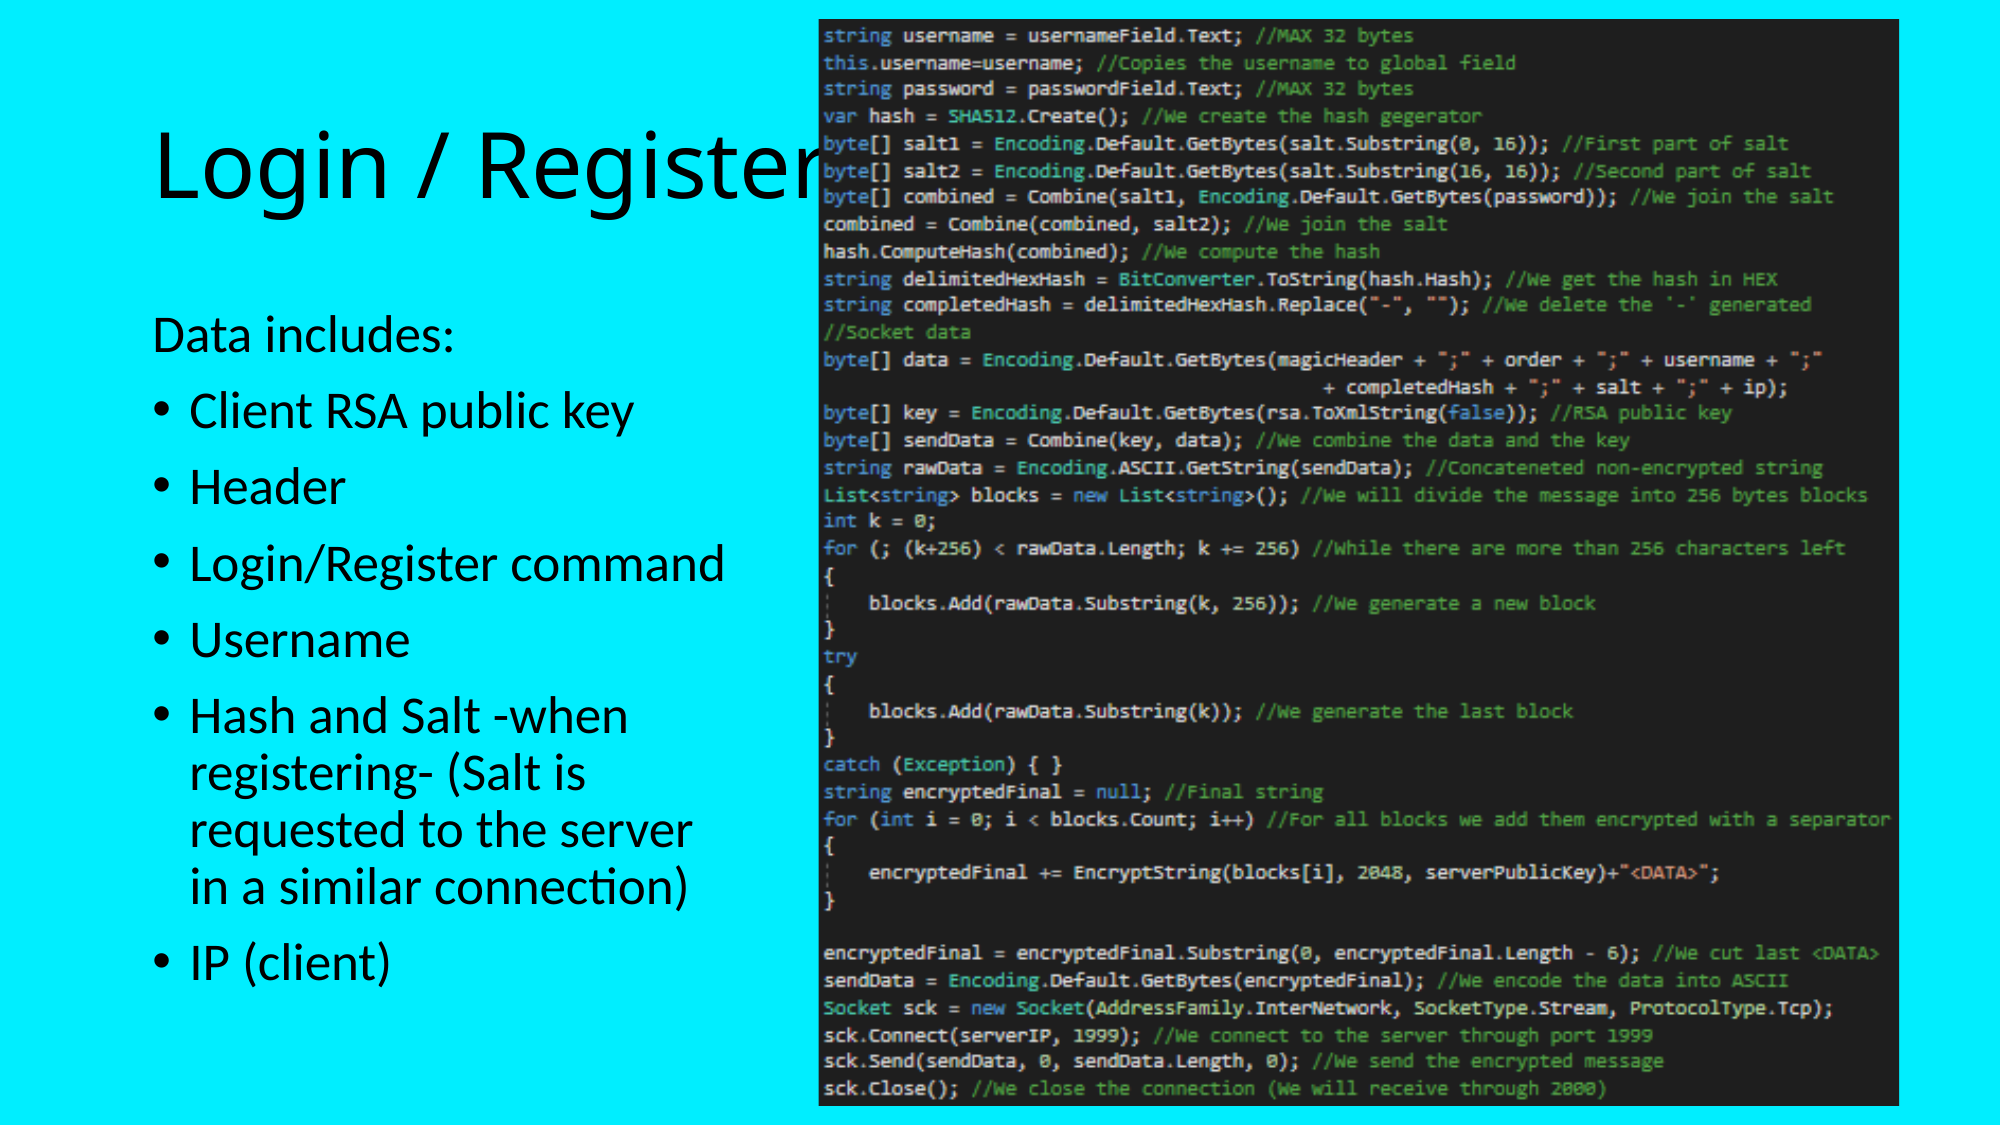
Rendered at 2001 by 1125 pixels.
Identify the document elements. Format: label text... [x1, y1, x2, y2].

picture [818, 19, 1900, 1106]
title Login / Register [137, 59, 818, 278]
list Data includes: Client RSA public key Header Login/Register command Username Hash and Salt -when registering- (Salt is requested to the server in a similar connection) IP (client) [137, 299, 750, 1014]
